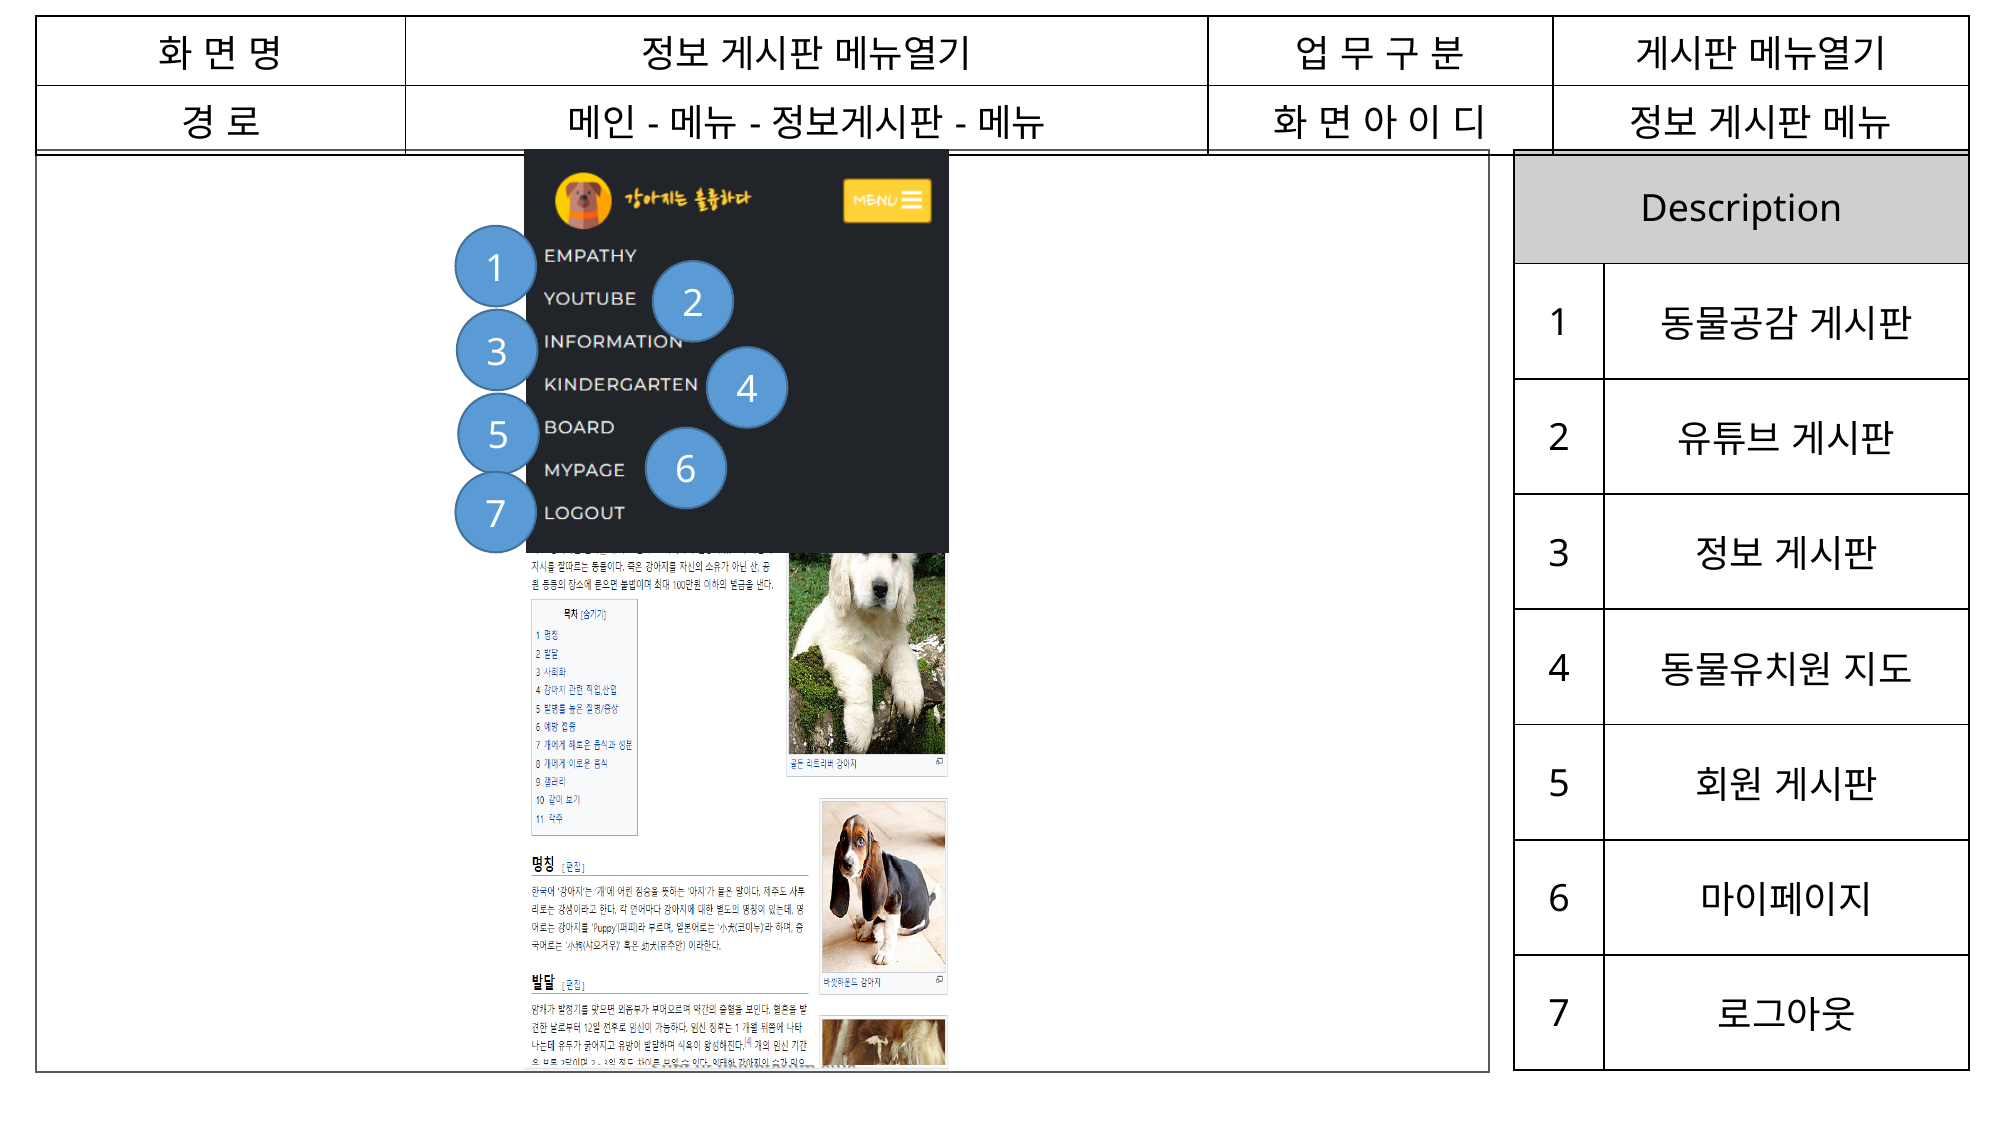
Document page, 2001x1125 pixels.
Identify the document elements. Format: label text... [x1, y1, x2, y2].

table_cell 정보 게시판 [1605, 495, 1968, 608]
table_cell 마이페이지 [1605, 841, 1968, 954]
picture [524, 149, 949, 1071]
table_cell 1 [1515, 264, 1603, 378]
table_cell 정보 게시판 메뉴 [1554, 86, 1968, 154]
table_cell 동물공감 게시판 [1605, 264, 1968, 378]
text_box 7 [454, 470, 524, 554]
table_cell 6 [1515, 841, 1603, 954]
table_cell 회원 게시판 [1605, 725, 1968, 839]
table_cell 5 [1515, 725, 1603, 839]
table_cell 3 [1515, 495, 1603, 608]
table_cell 로그아웃 [1605, 956, 1968, 1069]
table_cell 경 로 [37, 86, 405, 154]
text_box 3 [455, 308, 524, 392]
table_cell 메인-메뉴-정보게시판-메뉴 [406, 86, 1207, 154]
text_box 1 [454, 224, 524, 308]
table_header 게시판 메뉴열기 [1554, 17, 1968, 85]
table_header 화 면 명 [37, 17, 405, 85]
table_cell 동물유치원 지도 [1605, 610, 1968, 724]
table_cell 4 [1515, 610, 1603, 724]
text_box 5 [457, 392, 524, 473]
text_box [35, 156, 1490, 1073]
table_cell 7 [1515, 956, 1603, 1069]
table_cell 화 면 아 이 디 [1209, 86, 1552, 154]
table_header 정보 게시판 메뉴열기 [406, 17, 1207, 85]
table_header Description [1515, 156, 1968, 263]
table_cell 2 [1515, 380, 1603, 493]
table_cell 유튜브 게시판 [1605, 380, 1968, 493]
table_header 업 무 구 분 [1209, 17, 1552, 85]
